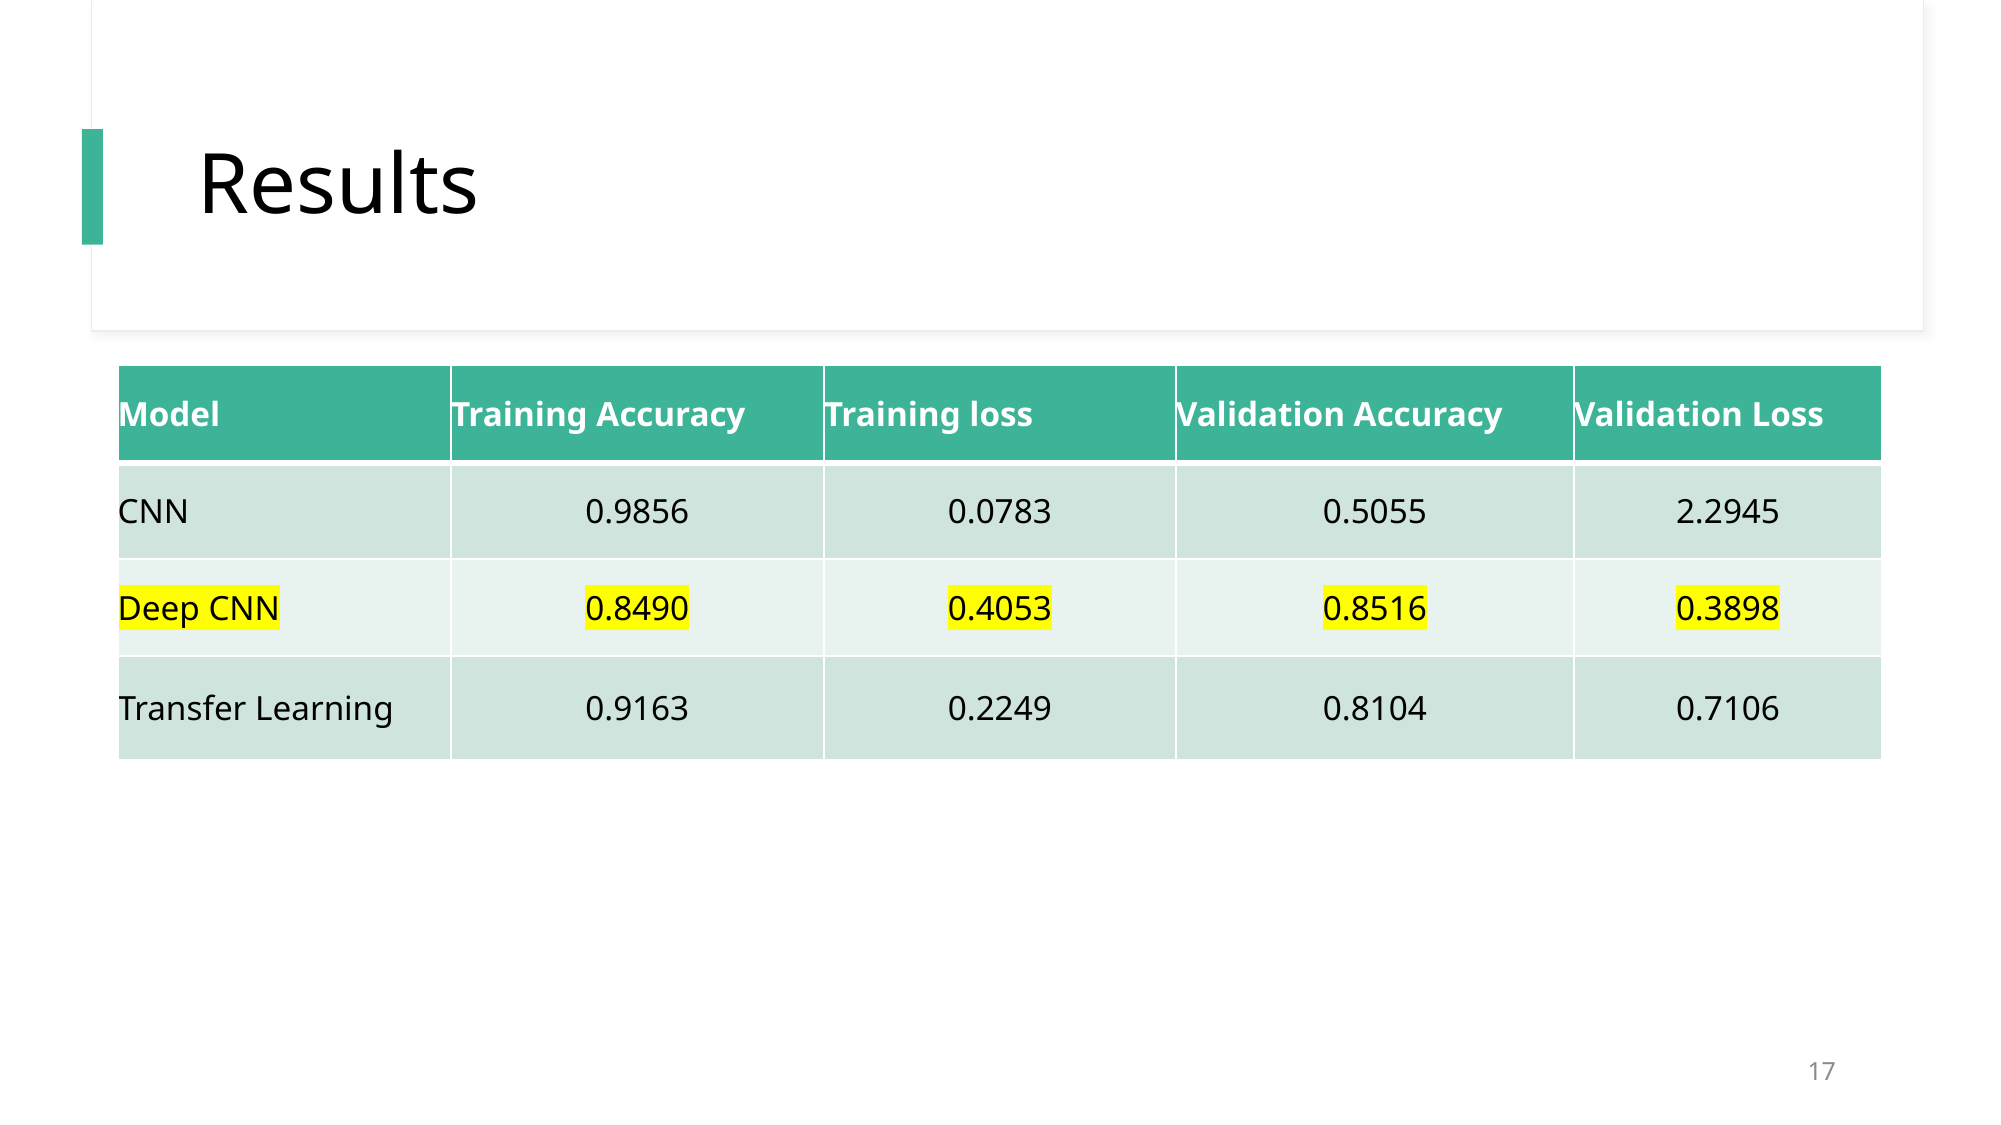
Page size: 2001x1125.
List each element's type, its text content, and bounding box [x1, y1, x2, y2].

table_cell 0.7106 [1575, 657, 1881, 759]
table_cell 0.9856 [452, 466, 823, 558]
slide_number 17 [1401, 1042, 1851, 1103]
table_cell Deep CNN [119, 560, 450, 655]
table_cell 0.9163 [452, 657, 823, 759]
table_header Training loss [825, 366, 1175, 460]
table_cell 0.8104 [1177, 657, 1573, 759]
table_cell 0.5055 [1177, 466, 1573, 558]
table_header Training Accuracy [452, 366, 823, 460]
table_header Model [119, 366, 450, 460]
table_header Validation Loss [1575, 366, 1881, 460]
table_cell 0.2249 [825, 657, 1175, 759]
table_header Validation Accuracy [1177, 366, 1573, 460]
table_cell Transfer Learning [119, 657, 450, 759]
table_cell CNN [119, 466, 450, 558]
table_cell 0.4053 [825, 560, 1175, 655]
table_cell 0.0783 [825, 466, 1175, 558]
title Results [183, 90, 1851, 284]
table_cell 0.8490 [452, 560, 823, 655]
table_cell 2.2945 [1575, 466, 1881, 558]
table_cell 0.8516 [1177, 560, 1573, 655]
table_cell 0.3898 [1575, 560, 1881, 655]
